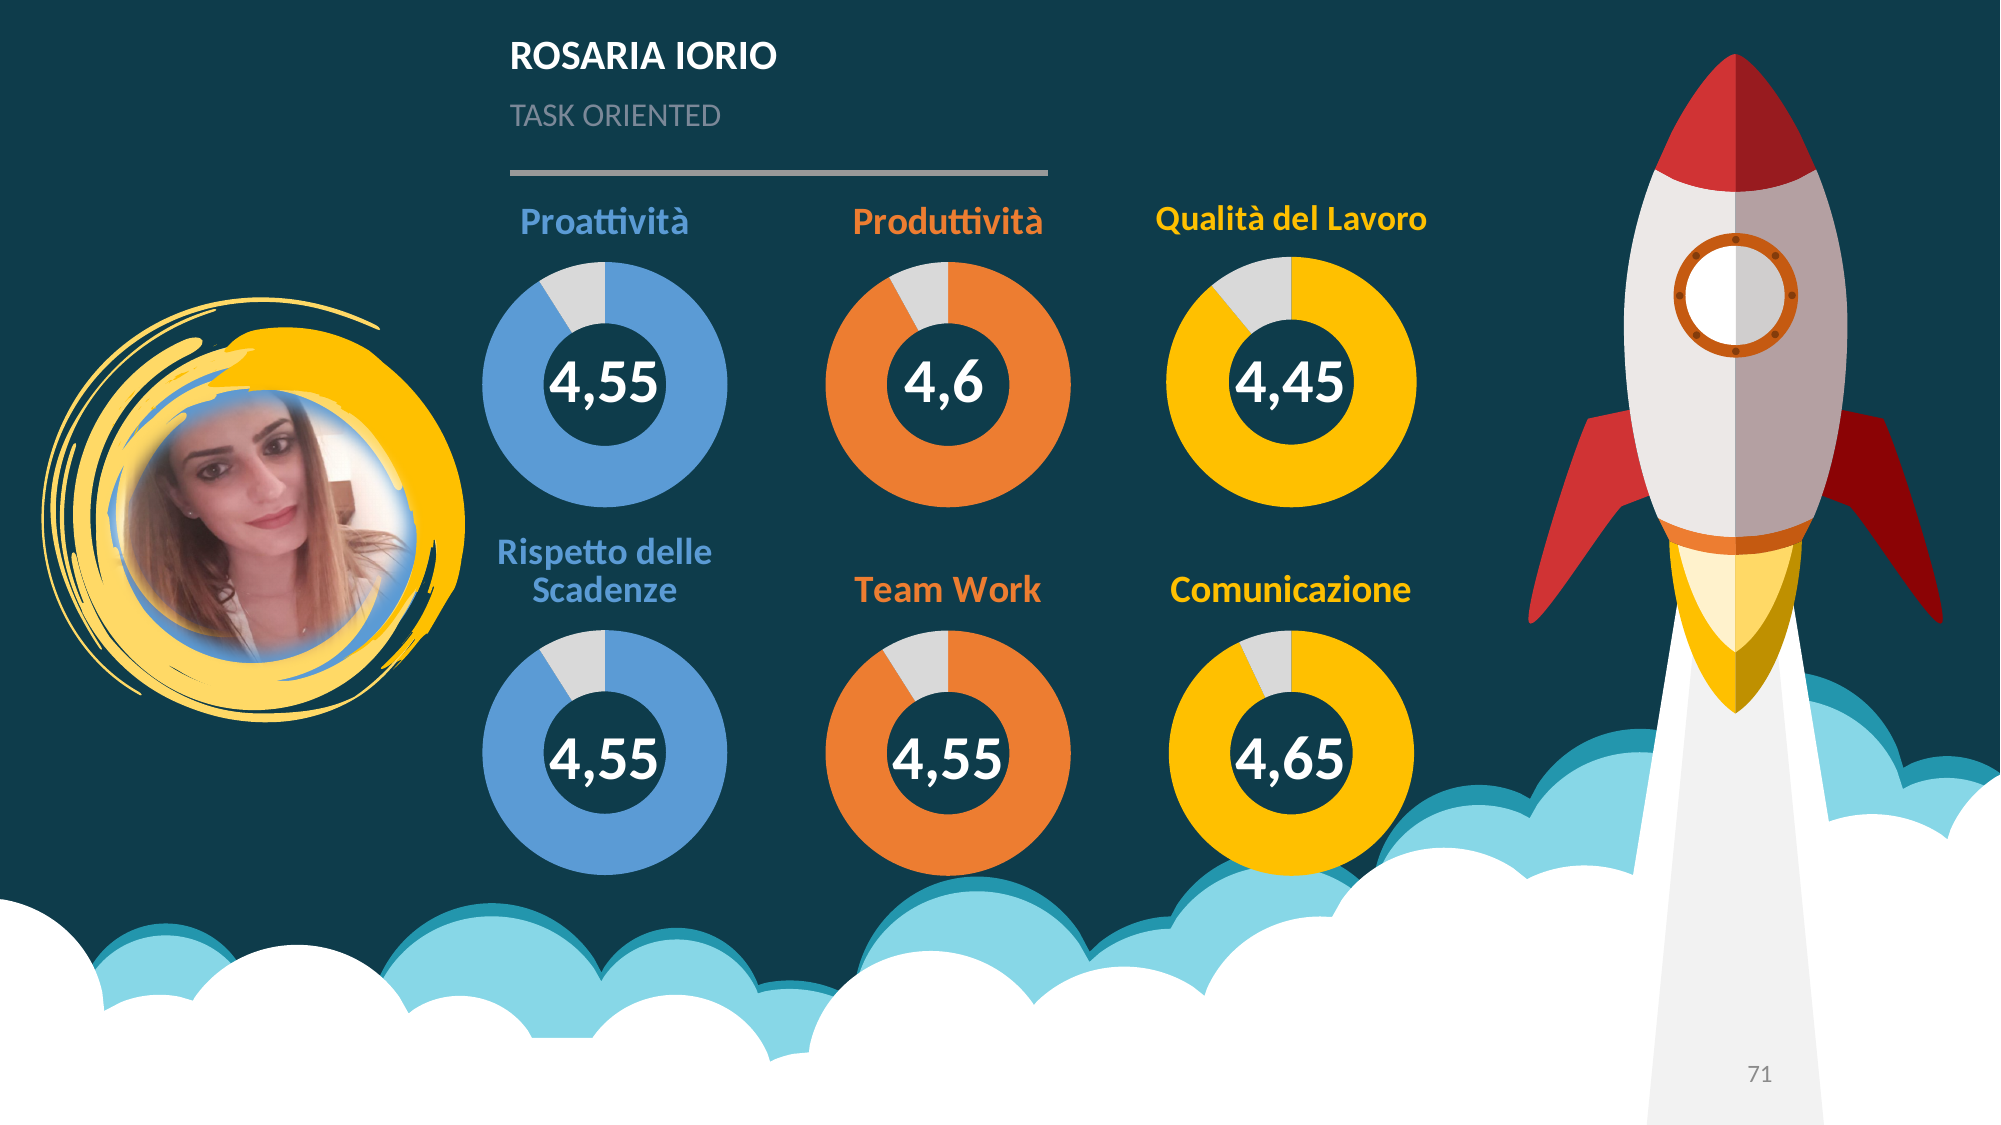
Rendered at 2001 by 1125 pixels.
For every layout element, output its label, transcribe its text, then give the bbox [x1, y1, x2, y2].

slide_number 71 [1412, 1042, 1788, 1103]
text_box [383, 20, 1514, 883]
picture [98, 381, 427, 672]
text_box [39, 297, 383, 723]
